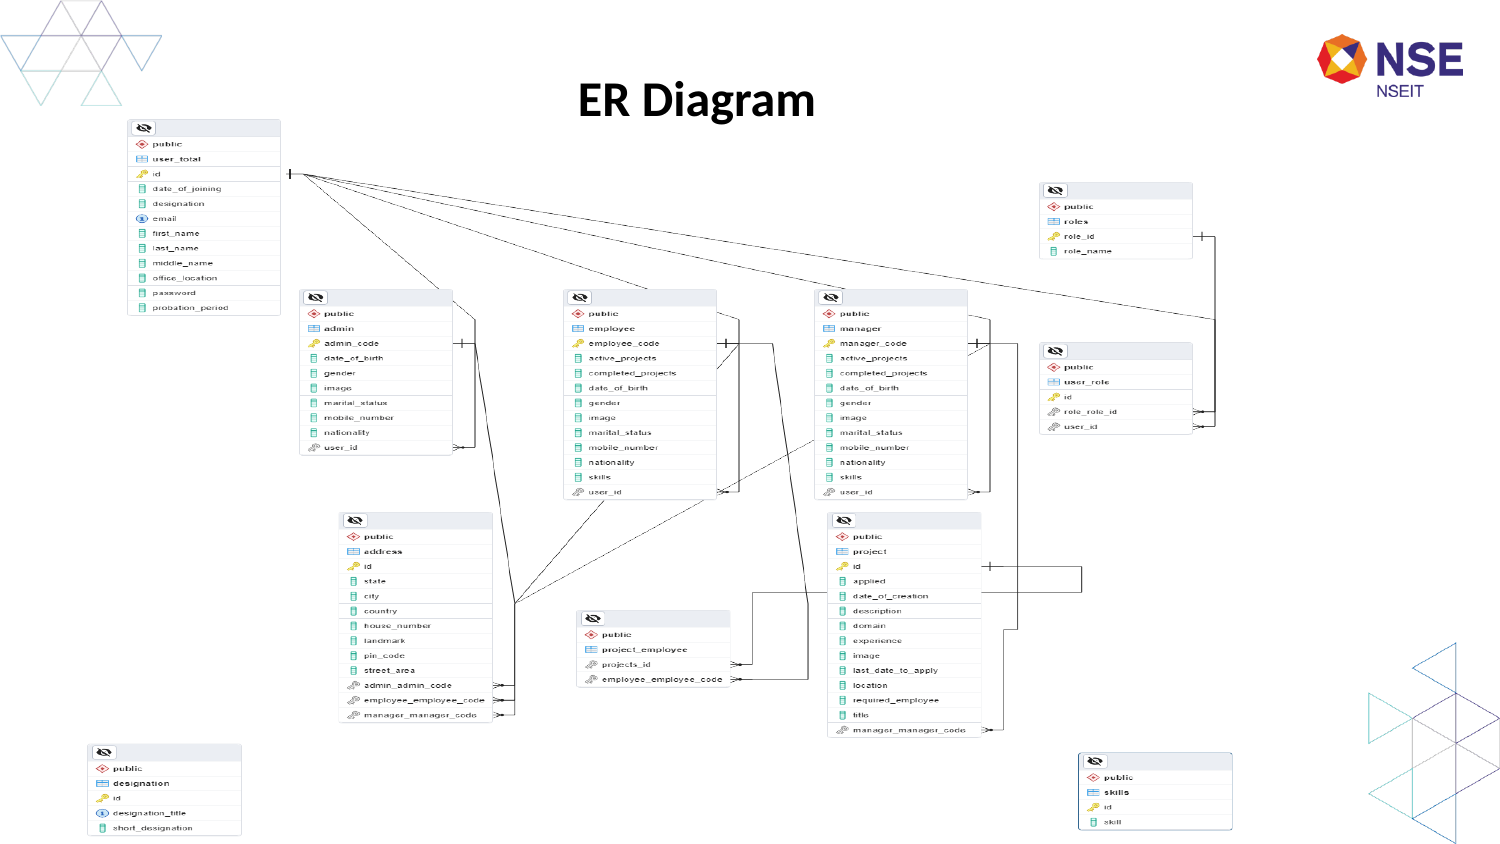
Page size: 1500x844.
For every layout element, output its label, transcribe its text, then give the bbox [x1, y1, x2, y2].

picture [1317, 34, 1463, 97]
picture [1, 1, 162, 106]
text_box ER Diagram [562, 46, 832, 117]
picture [87, 119, 1500, 844]
